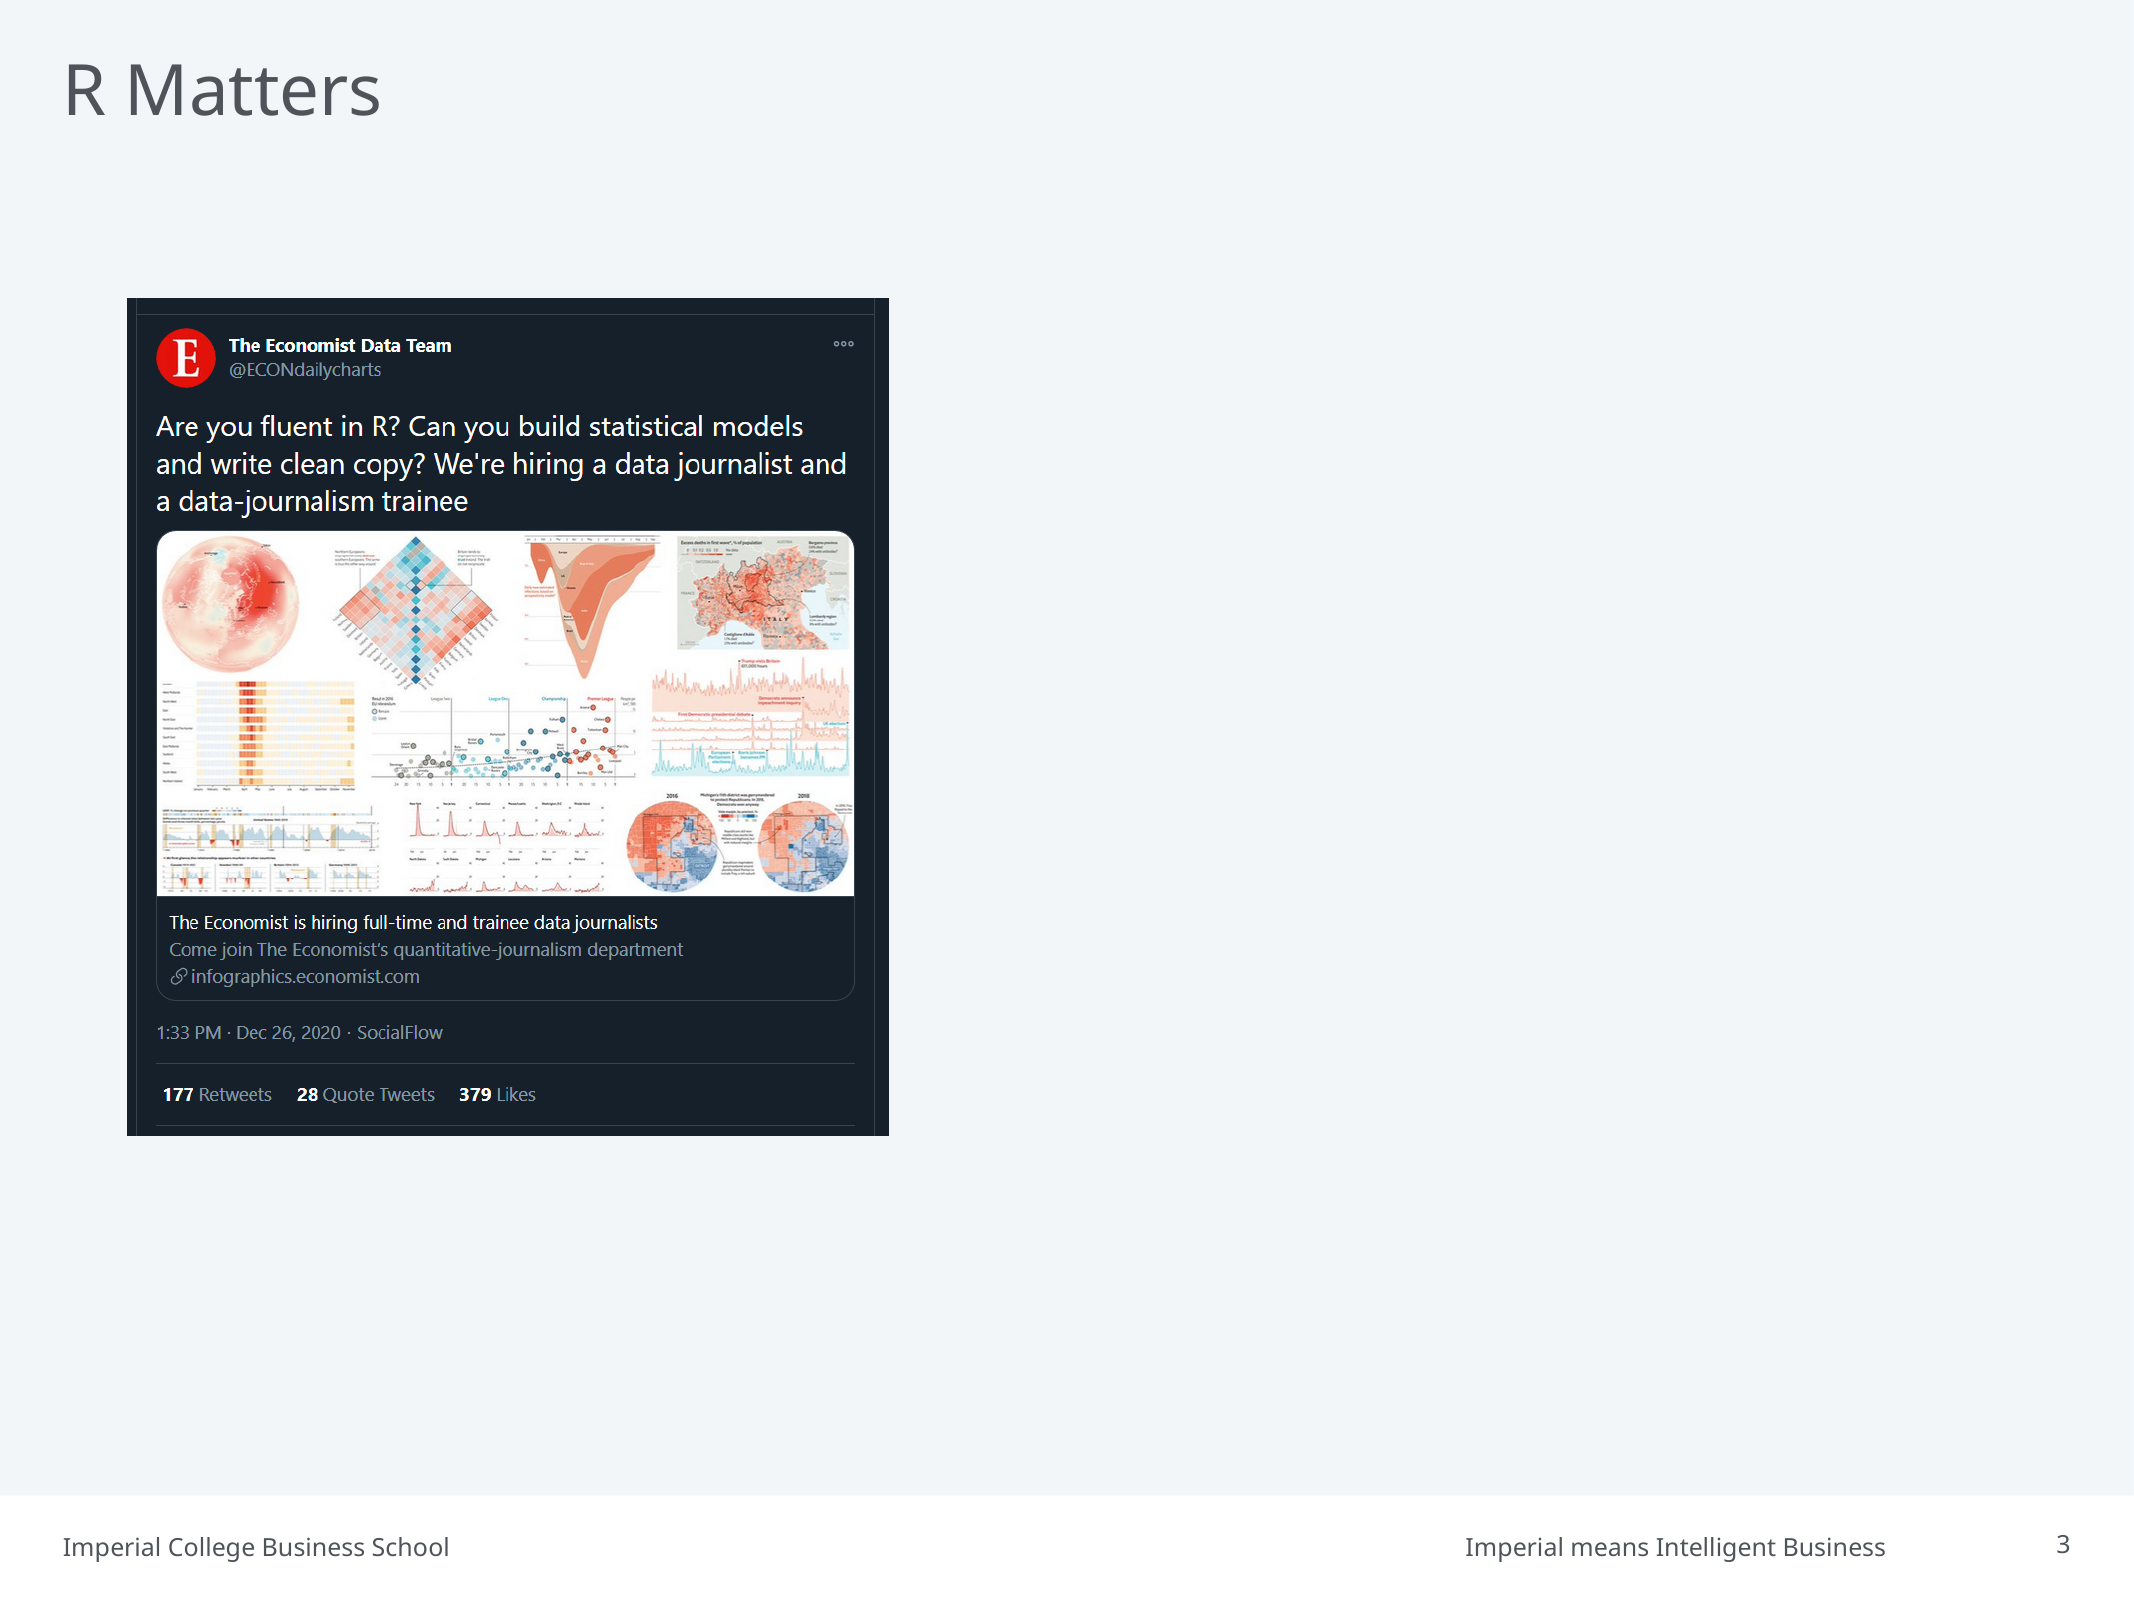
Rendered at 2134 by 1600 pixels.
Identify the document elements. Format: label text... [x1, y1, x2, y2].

title R Matters [62, 50, 2071, 195]
picture [127, 298, 889, 1136]
